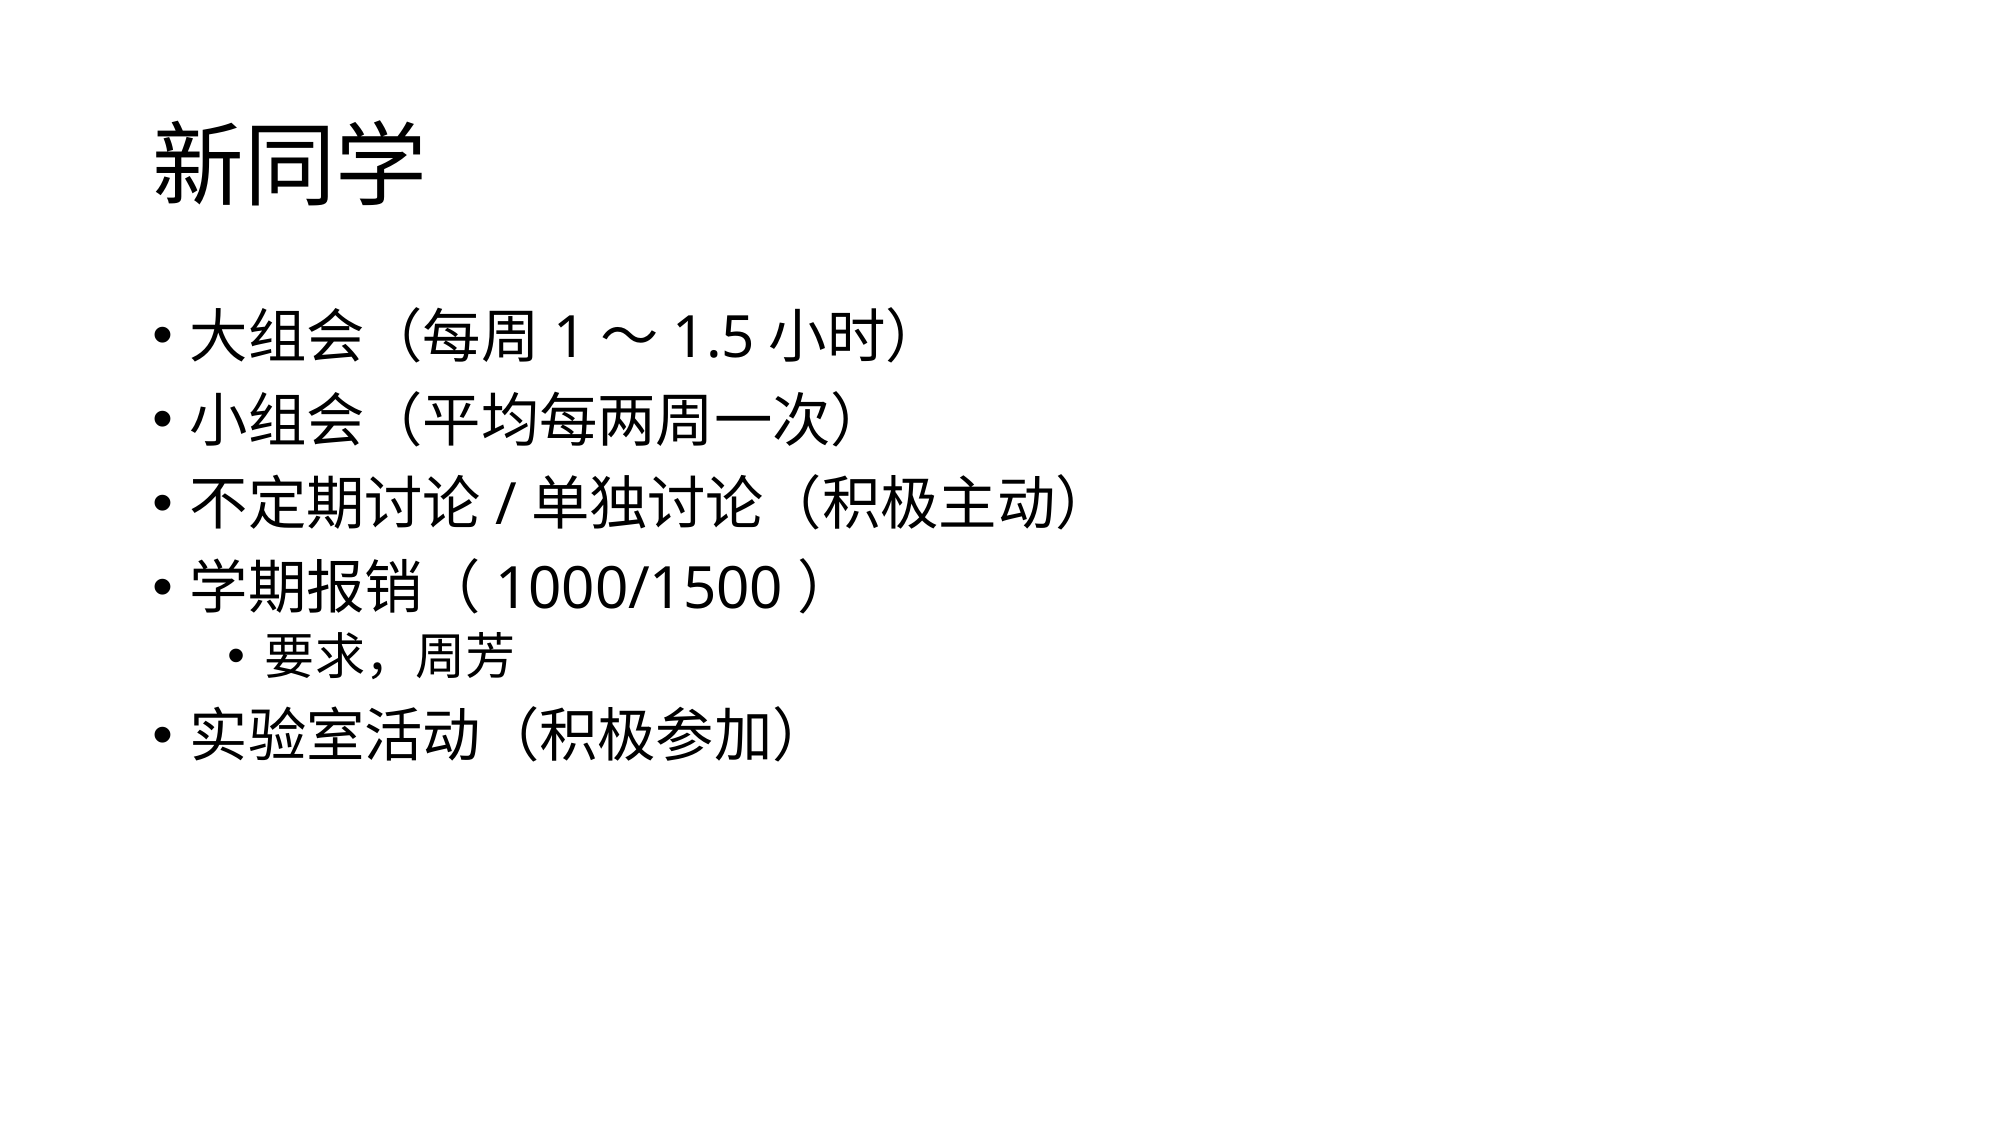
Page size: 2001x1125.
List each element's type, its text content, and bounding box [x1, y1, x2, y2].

title 新同学 [137, 59, 1863, 278]
list 大组会（每周1～1.5小时） 小组会（平均每两周一次） 不定期讨论/单独讨论（积极主动） 学期报销（1000/1500） 要求，周芳 实验室活动（积极参加） [137, 299, 1863, 1014]
